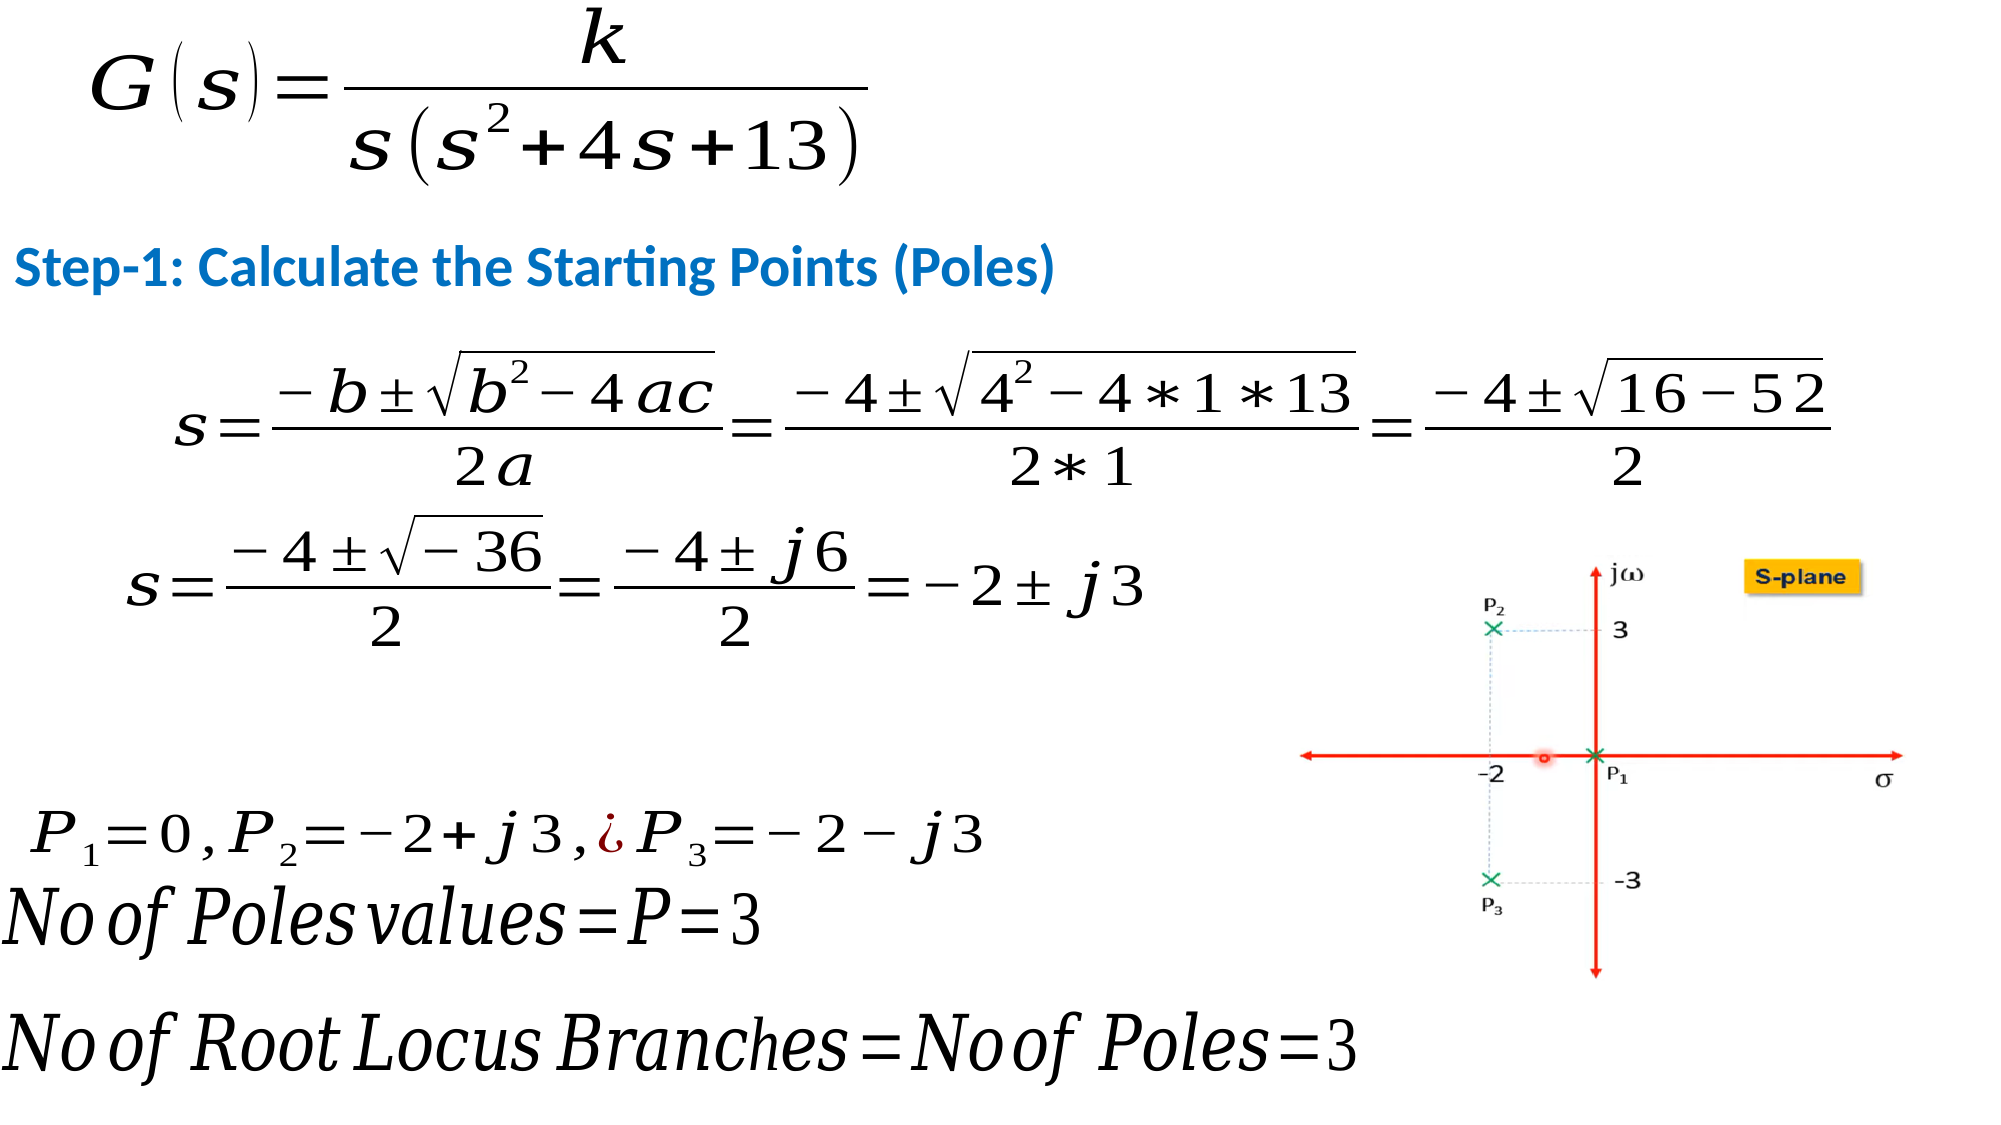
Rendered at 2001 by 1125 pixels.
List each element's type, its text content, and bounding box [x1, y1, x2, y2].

picture [1277, 525, 1949, 994]
text_box Step-1: Calculate the Starting Points (Poles) [0, 221, 1317, 306]
